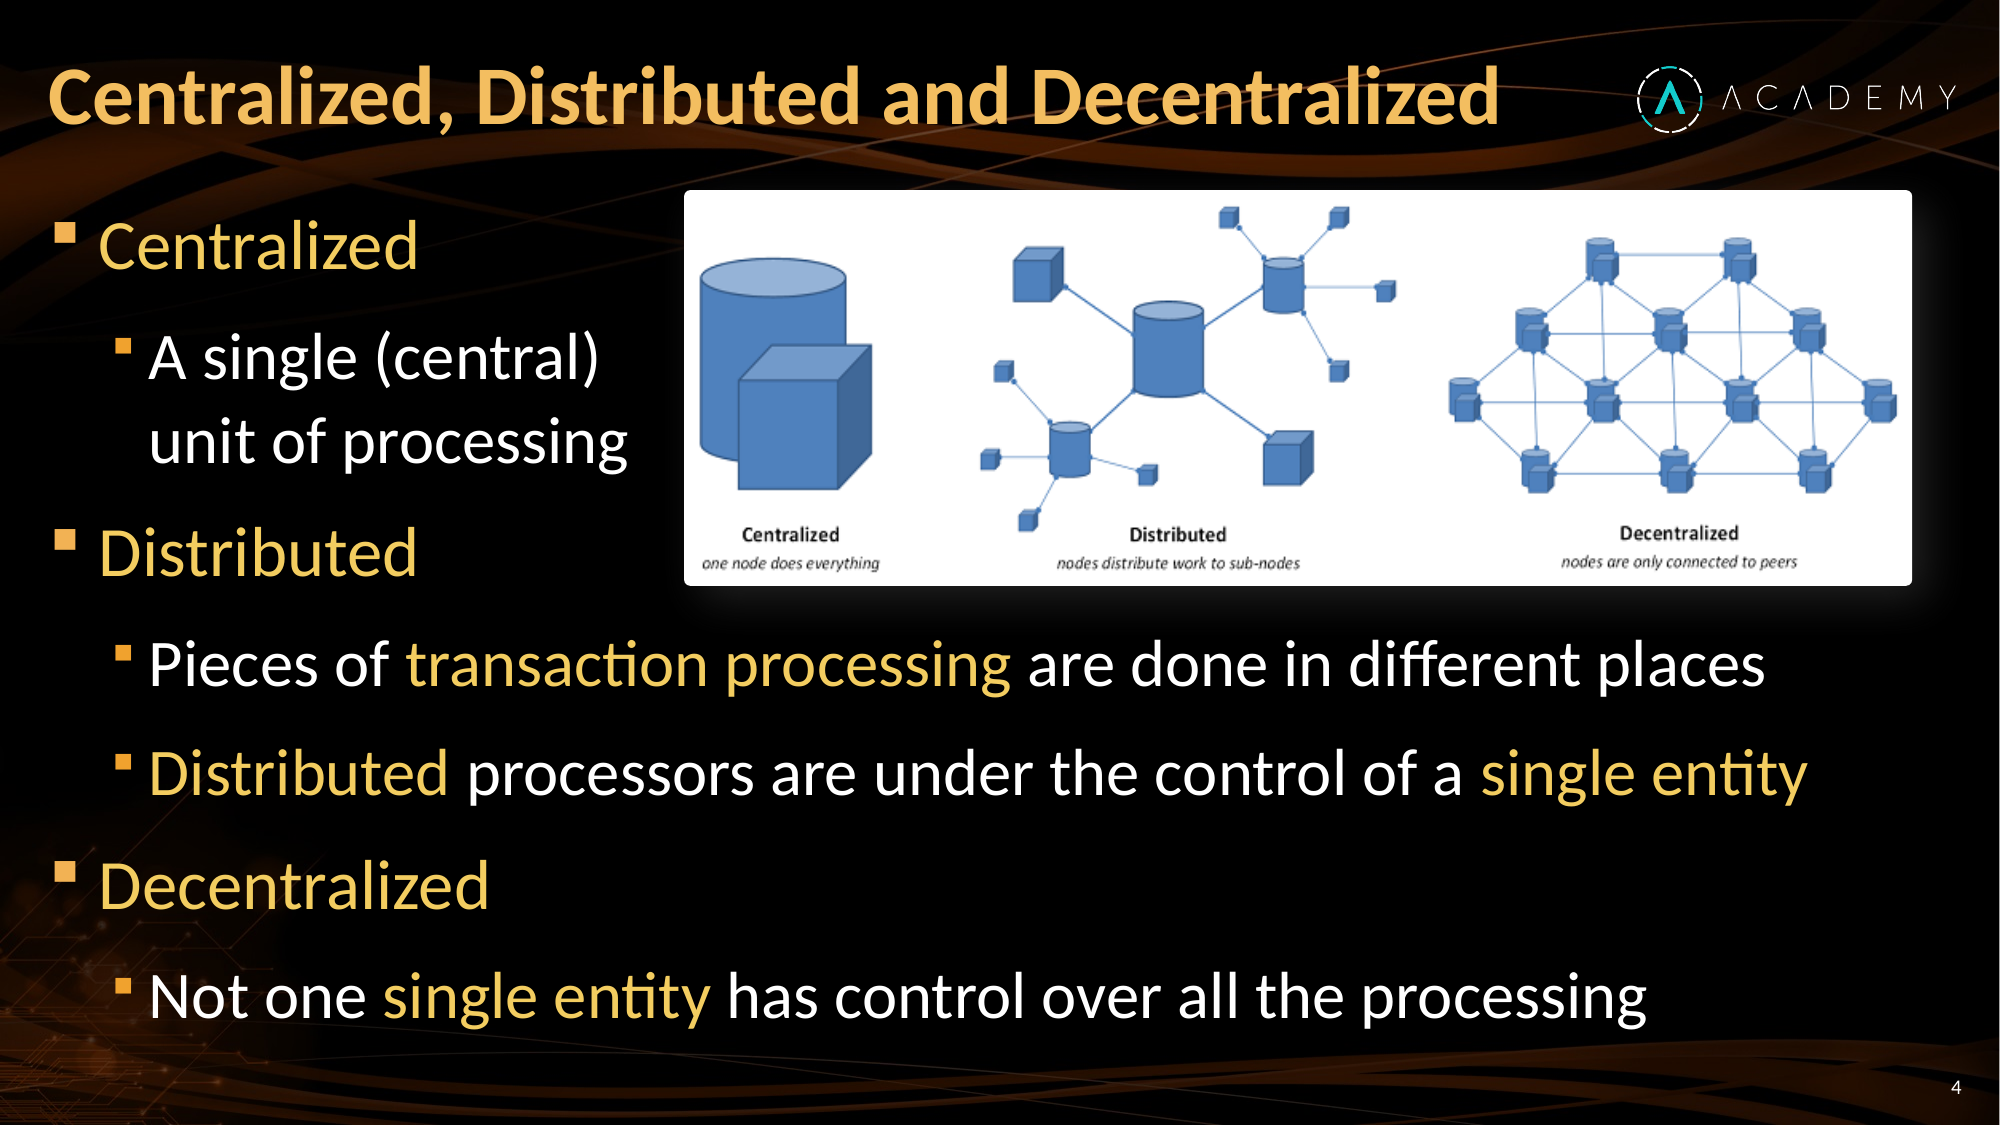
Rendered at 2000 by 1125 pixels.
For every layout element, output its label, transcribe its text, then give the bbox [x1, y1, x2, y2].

list Centralized A single (central) unit of processing Distributed Pieces of transaction processing are done in different places Distributed processors are under the control of a single entity Decentralized Not one single entity has control over all the processing [31, 188, 1968, 1103]
title Centralized, Distributed and Decentralized [30, 6, 1638, 189]
picture [0, 0, 2000, 1125]
